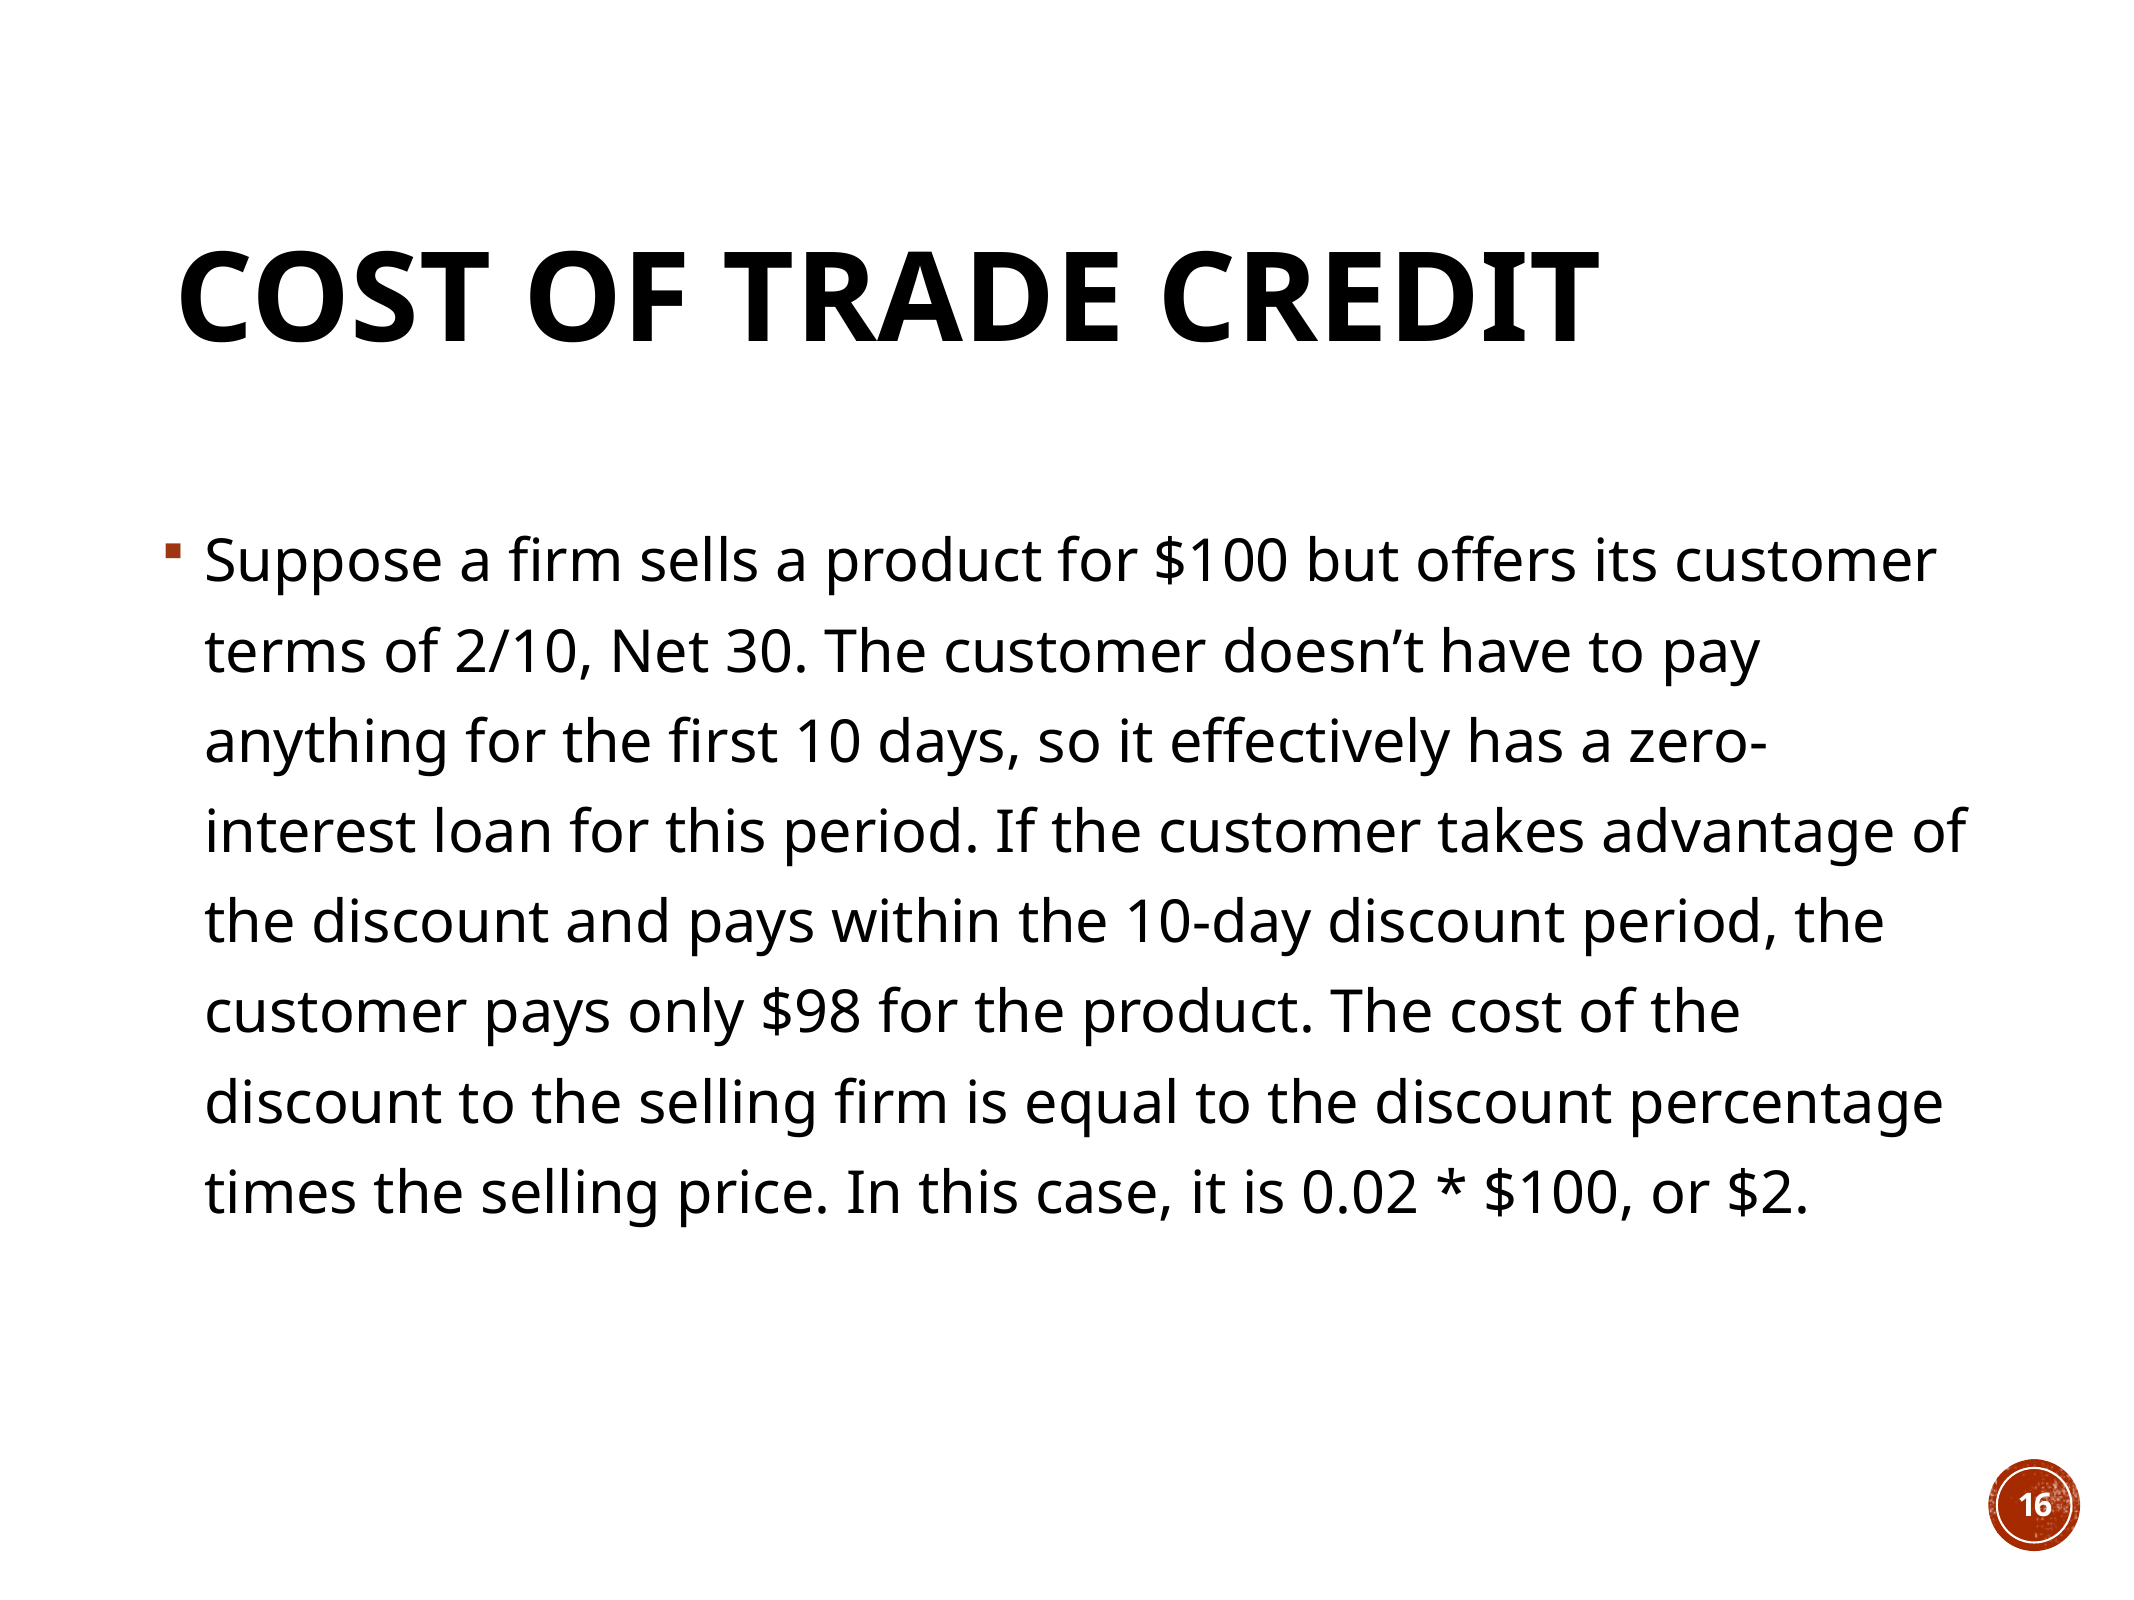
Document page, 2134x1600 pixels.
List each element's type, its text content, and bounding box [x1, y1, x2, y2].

list Suppose a firm sells a product for $100 but offers its customer terms of 2/10, Net 30. The customer doesn’t have to pay anything for the first 10 days, so it effectively has a zero-interest loan for this period. If the customer takes advantage of the discount and pays within the 10-day discount period, the customer pays only $98 for the product. The cost of the discount to the selling firm is equal to the discount percentage times the selling price. In this case, it is 0.02 * $100, or $2. [146, 495, 1987, 1369]
title Cost of Trade Credit [159, 113, 1974, 489]
slide_number 16 [1979, 1463, 2092, 1549]
